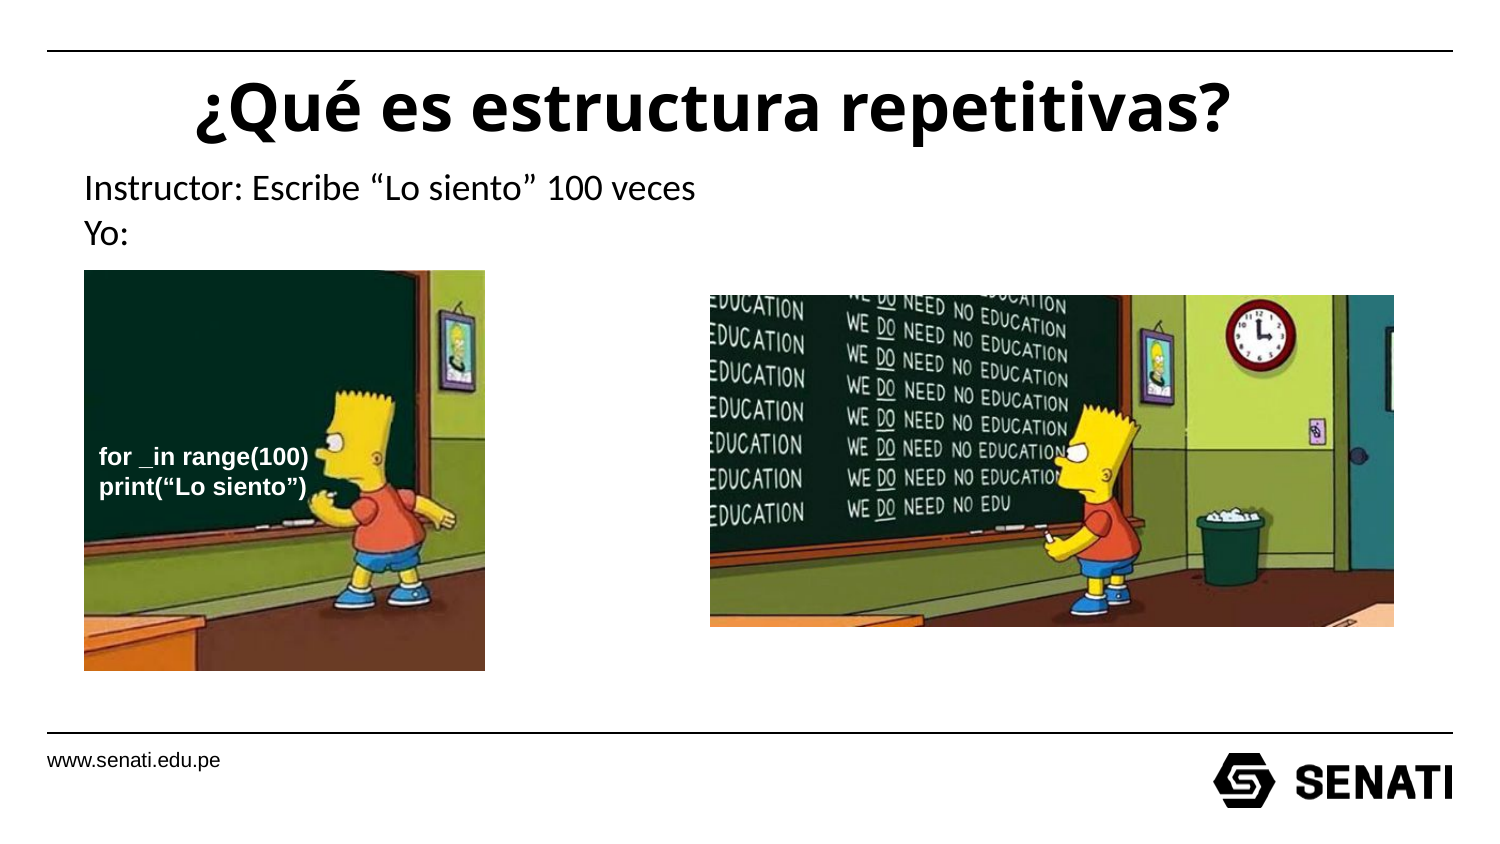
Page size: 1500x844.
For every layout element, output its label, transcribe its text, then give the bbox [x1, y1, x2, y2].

picture [710, 295, 1394, 627]
text_box Instructor: Escribe “Lo siento” 100 veces Yo: [69, 155, 726, 260]
picture [84, 270, 485, 671]
title ¿Qué es estructura repetitivas? [195, 73, 1342, 156]
